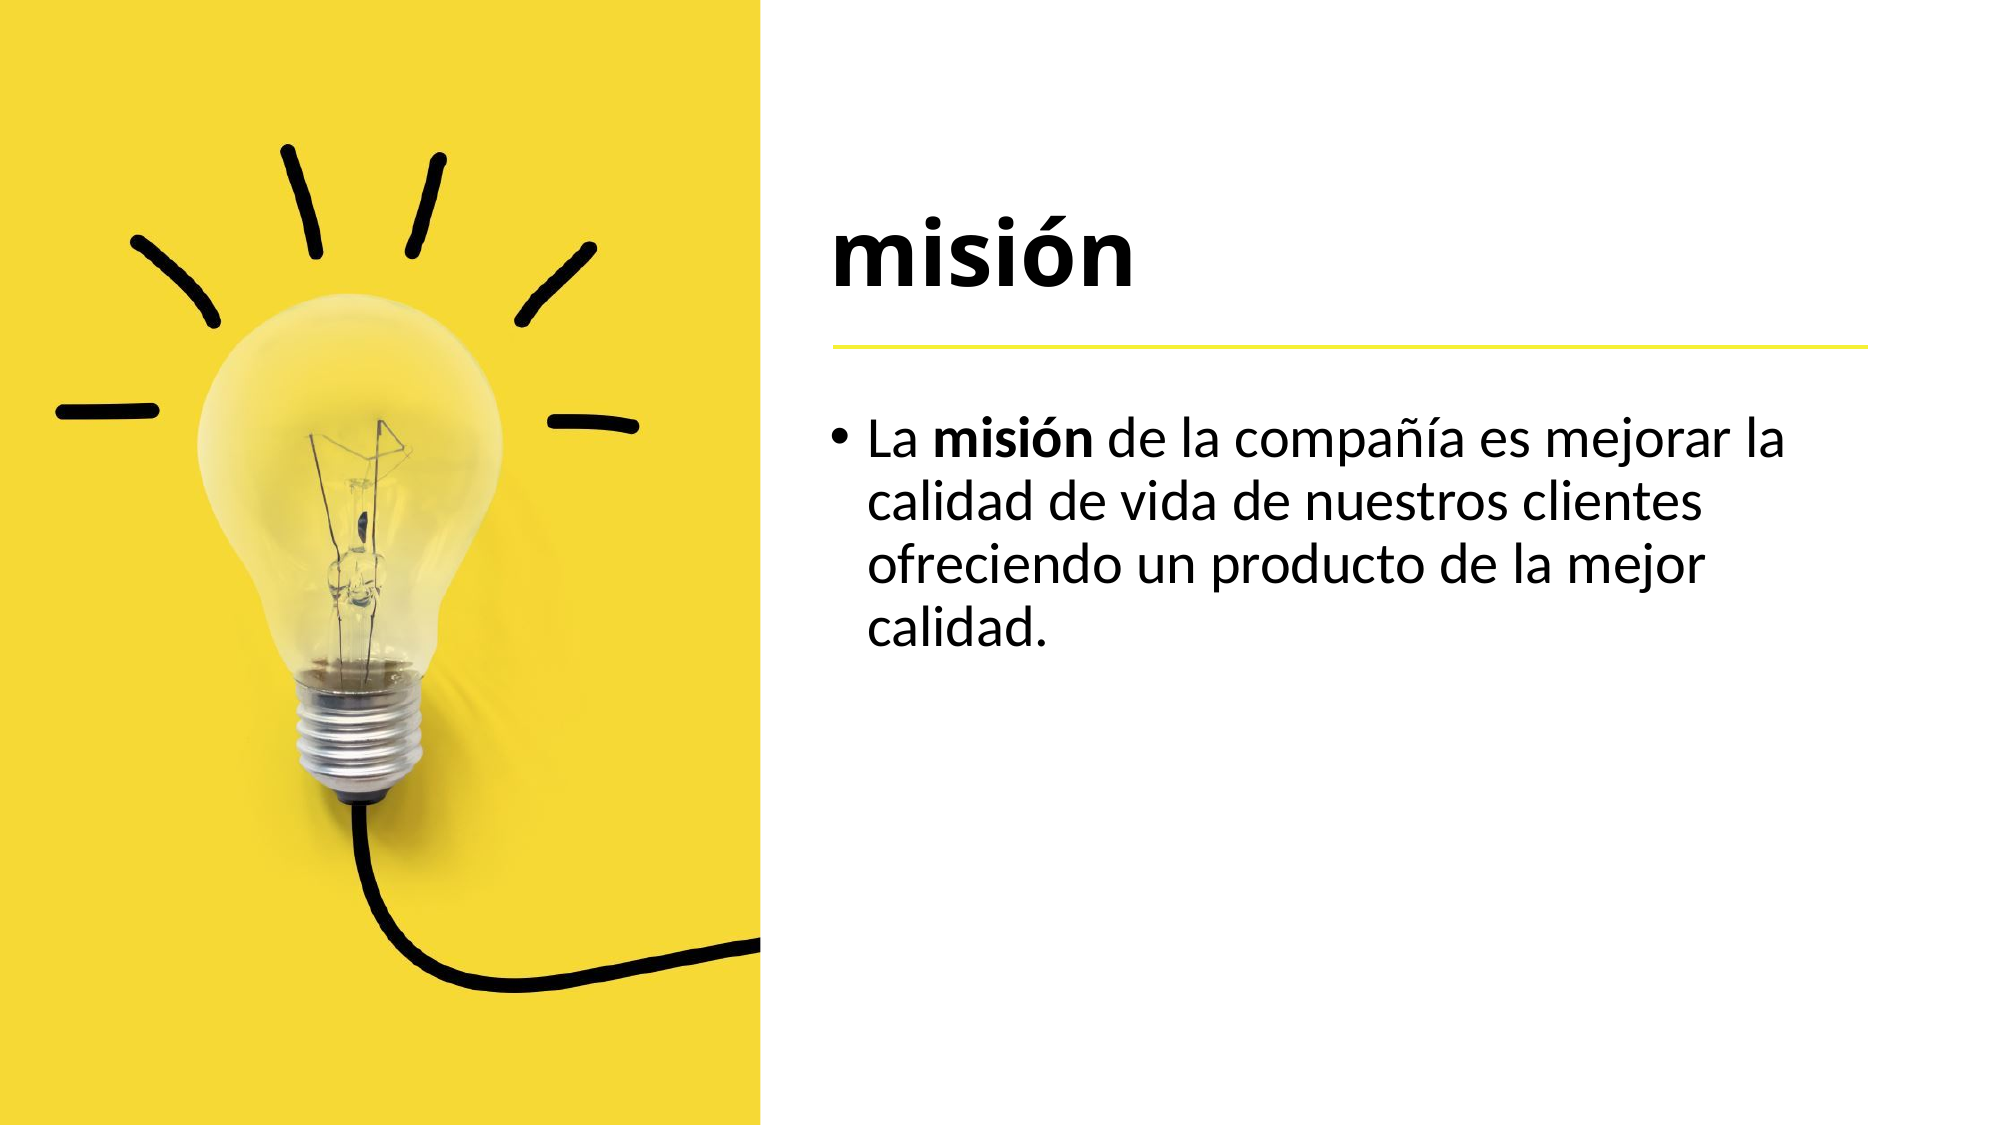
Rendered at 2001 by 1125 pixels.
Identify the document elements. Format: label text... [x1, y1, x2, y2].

list La misión de la compañía es mejorar la calidad de vida de nuestros clientes ofreciendo un producto de la mejor calidad. [814, 399, 1895, 1021]
picture [0, 0, 761, 1125]
title misión [814, 103, 1895, 315]
